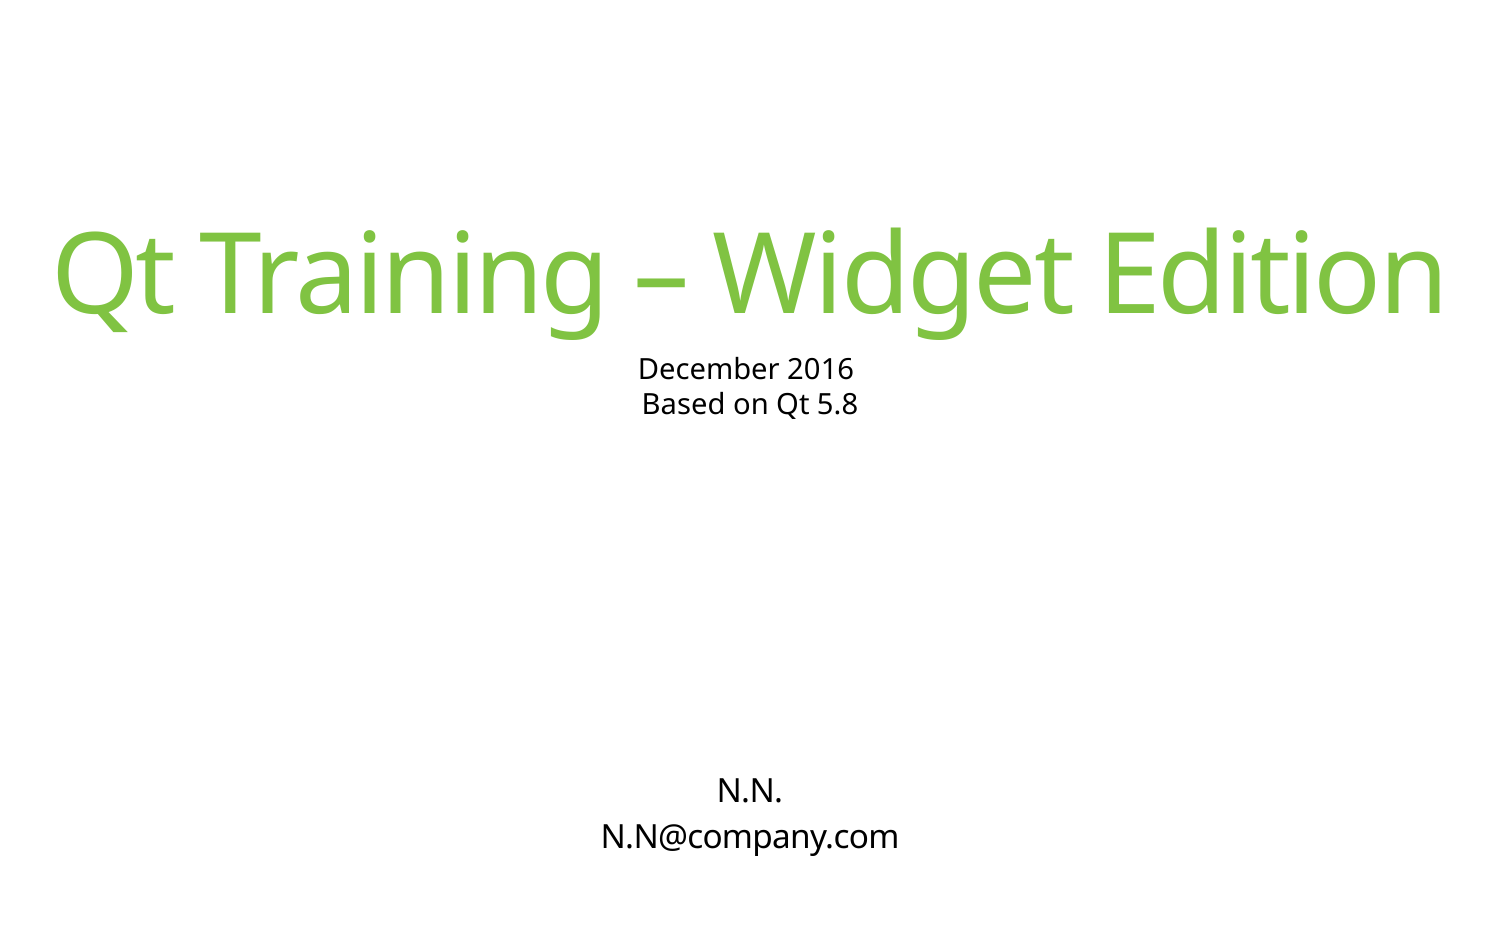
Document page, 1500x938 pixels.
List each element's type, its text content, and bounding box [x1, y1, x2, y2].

list N.N. [39, 769, 1461, 815]
list N.N@company.com [39, 815, 1461, 876]
subtitle December 2016 Based on Qt 5.8 [39, 350, 1461, 448]
title Qt Training – Widget Edition [39, 200, 1461, 343]
